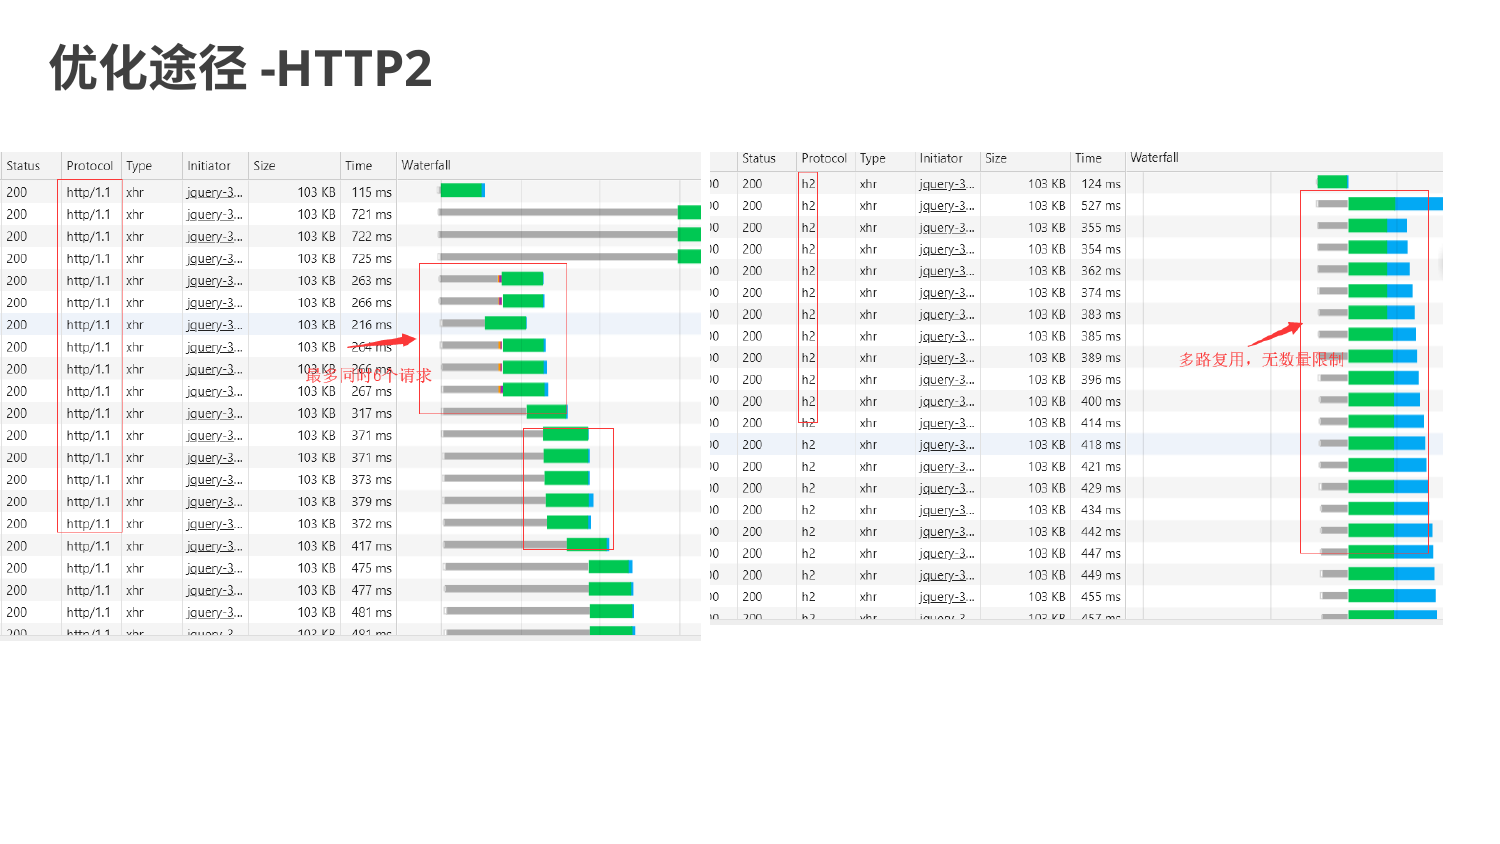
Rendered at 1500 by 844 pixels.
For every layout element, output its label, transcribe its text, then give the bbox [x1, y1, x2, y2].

text_box 优化途径-HTTP2 [32, 28, 567, 105]
picture [0, 152, 701, 641]
picture [709, 152, 1443, 625]
